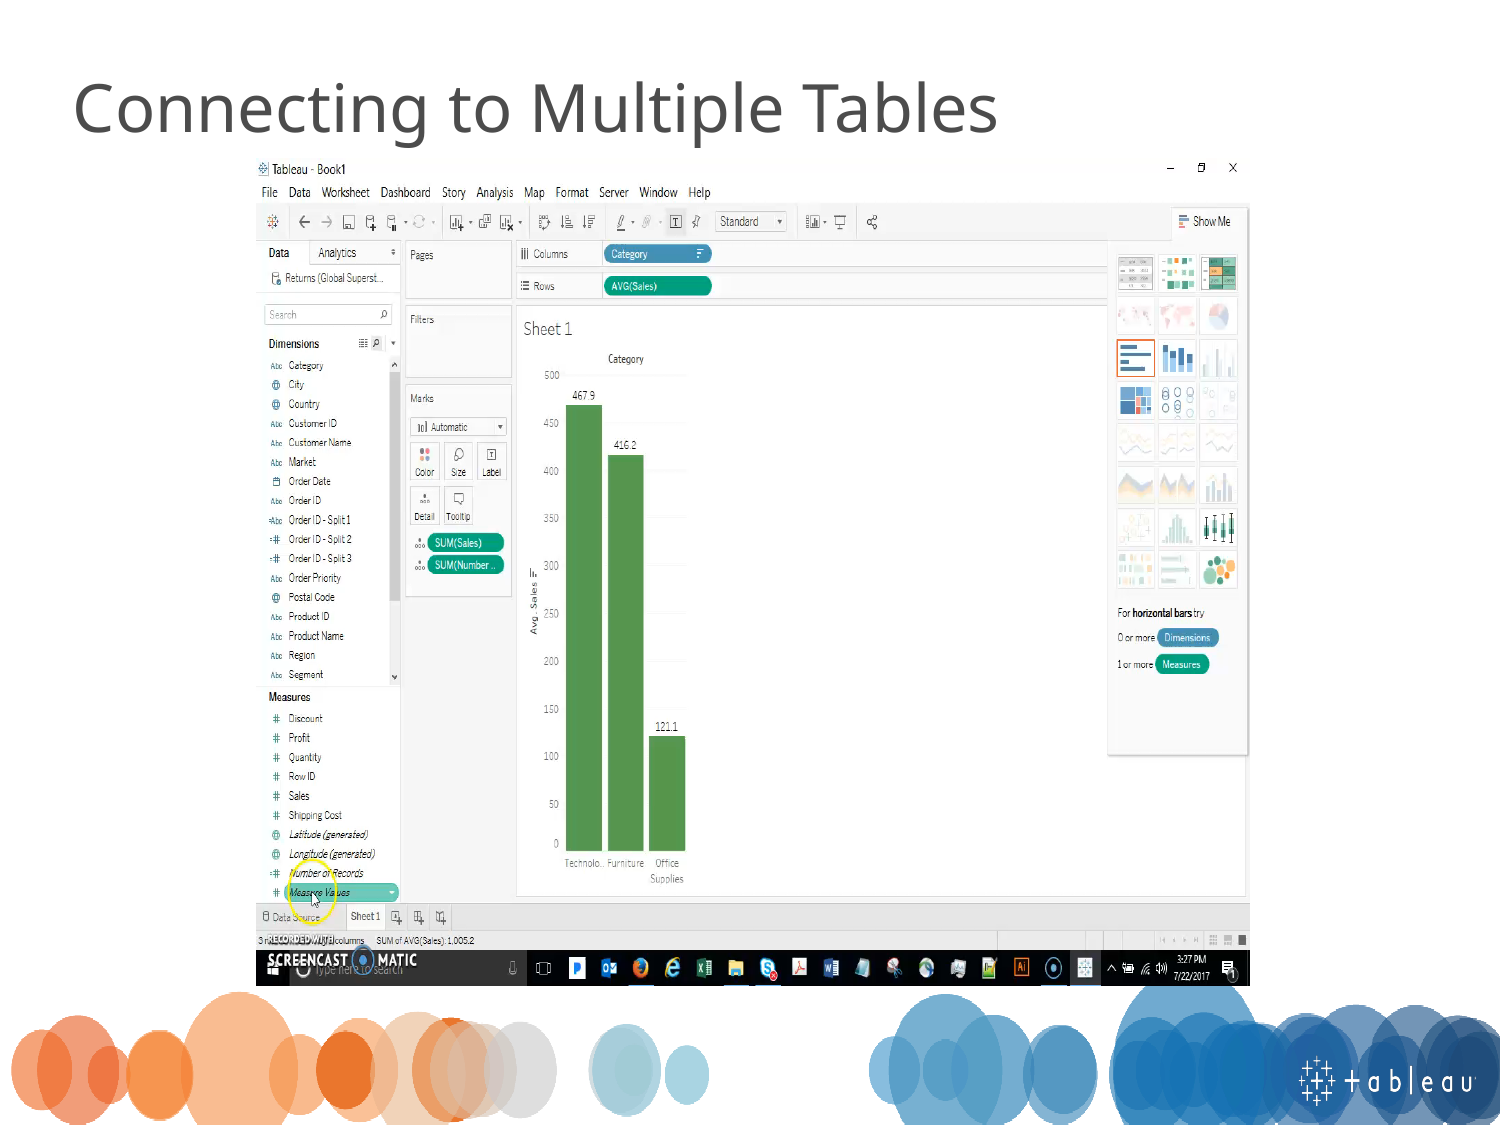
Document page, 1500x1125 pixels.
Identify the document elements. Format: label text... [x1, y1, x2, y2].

picture [0, 947, 1500, 1125]
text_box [255, 157, 1251, 988]
list Connecting to Multiple Tables [72, 81, 1434, 147]
